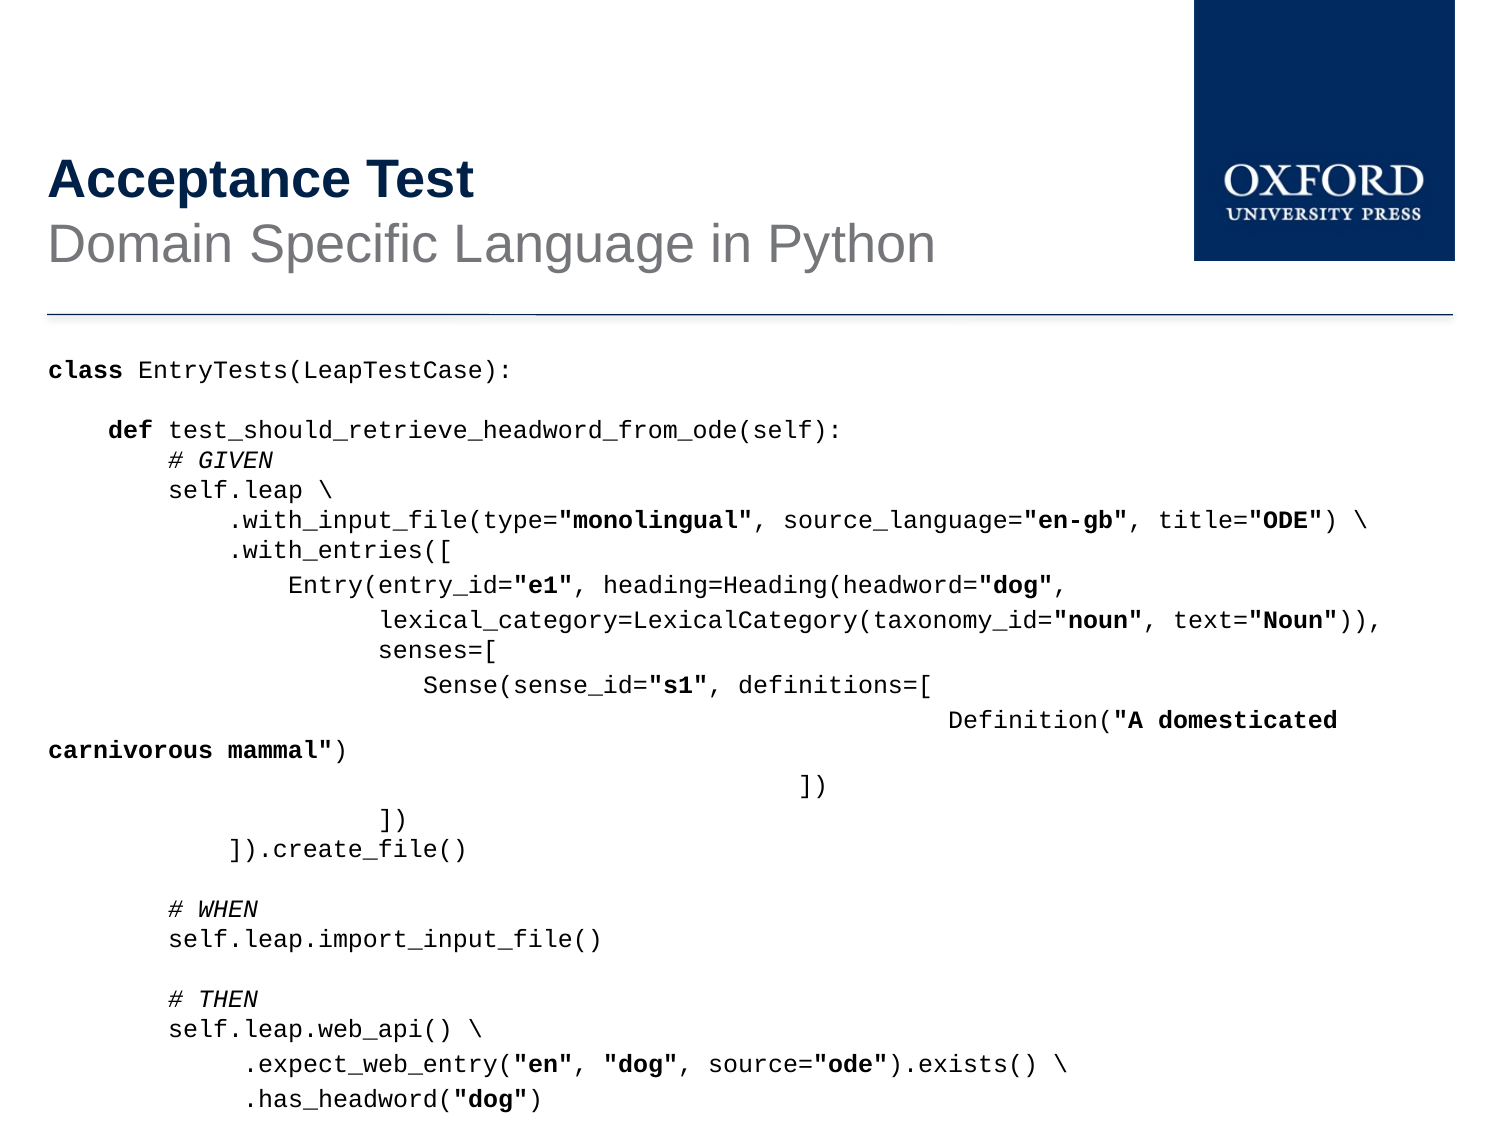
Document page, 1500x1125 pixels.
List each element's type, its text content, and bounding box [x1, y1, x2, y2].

list Domain Specific Language in Python [47, 208, 1186, 288]
title Acceptance Test [47, 0, 1186, 208]
picture [1194, 0, 1455, 261]
list class EntryTests(LeapTestCase): def test_should_retrieve_headword_from_ode(self): # GIVEN self.leap \ .with_input_file(type="monolingual", source_language="en-gb", title="ODE") \ .with_entries([ Entry(entry_id="e1", heading=Heading(headword="dog", lexical_category=LexicalCategory(taxonomy_id="noun", text="Noun")), senses=[ Sense(sense_id="s1", definitions=[ Definition("A domesticated carnivorous mammal") ]) ]) ]).create_file() # WHEN self.leap.import_input_file() # THEN self.leap.web_api() \ .expect_web_entry("en", "dog", source="ode").exists() \ .has_headword("dog") [48, 346, 1454, 1047]
